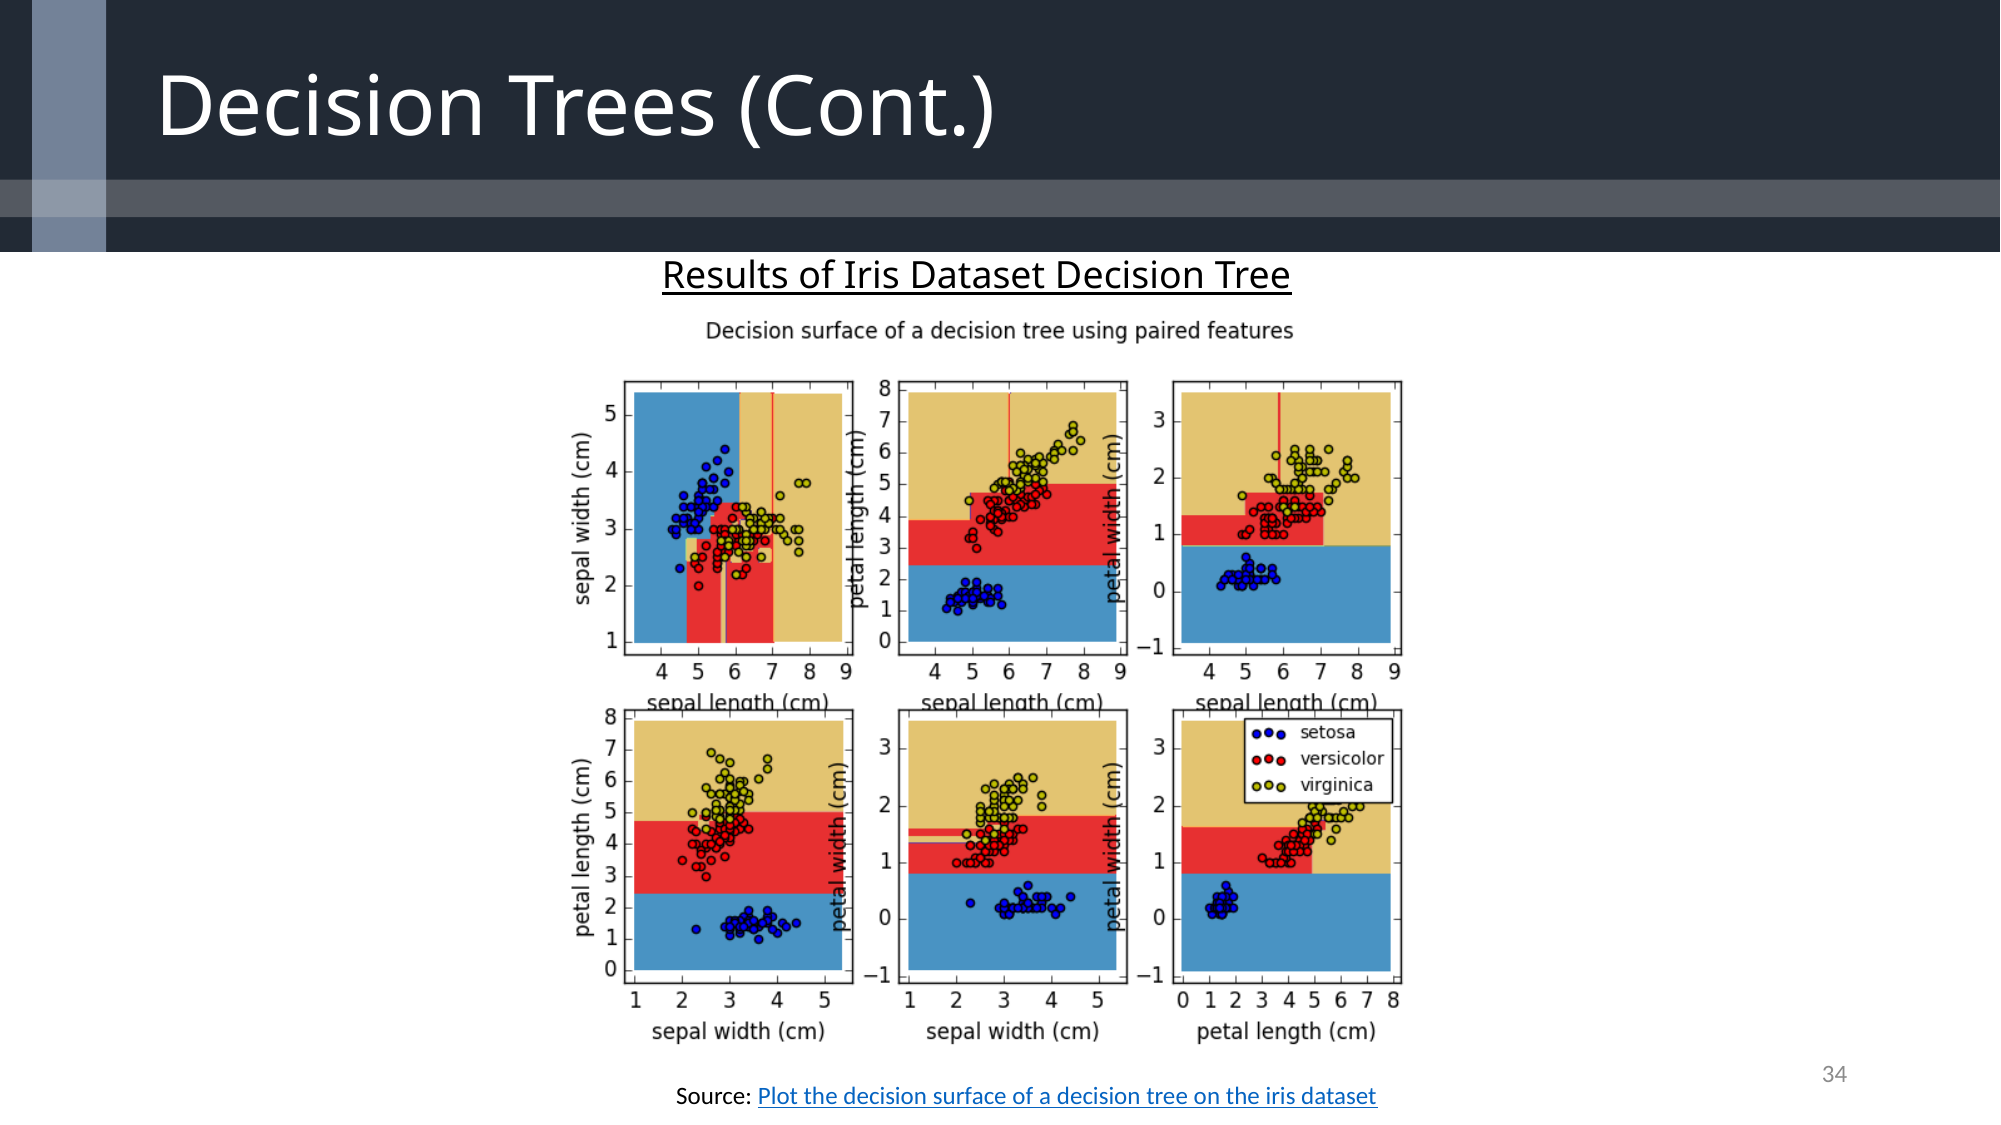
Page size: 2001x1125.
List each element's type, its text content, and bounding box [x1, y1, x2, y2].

title Decision Trees (Cont.) [140, 29, 1928, 178]
text_box [107, 218, 2000, 253]
text_box [31, 218, 107, 253]
picture [499, 306, 1501, 1058]
text_box Source: Plot the decision surface of a decision tree on the iris dataset [661, 1072, 1805, 1118]
text_box [0, 218, 31, 253]
text_box [31, 0, 107, 178]
slide_number 34 [1412, 1042, 1863, 1103]
text_box [0, 178, 2000, 218]
list Results of Iris Dataset Decision Tree [646, 253, 1364, 306]
text_box [107, 0, 2000, 178]
text_box [0, 0, 31, 178]
